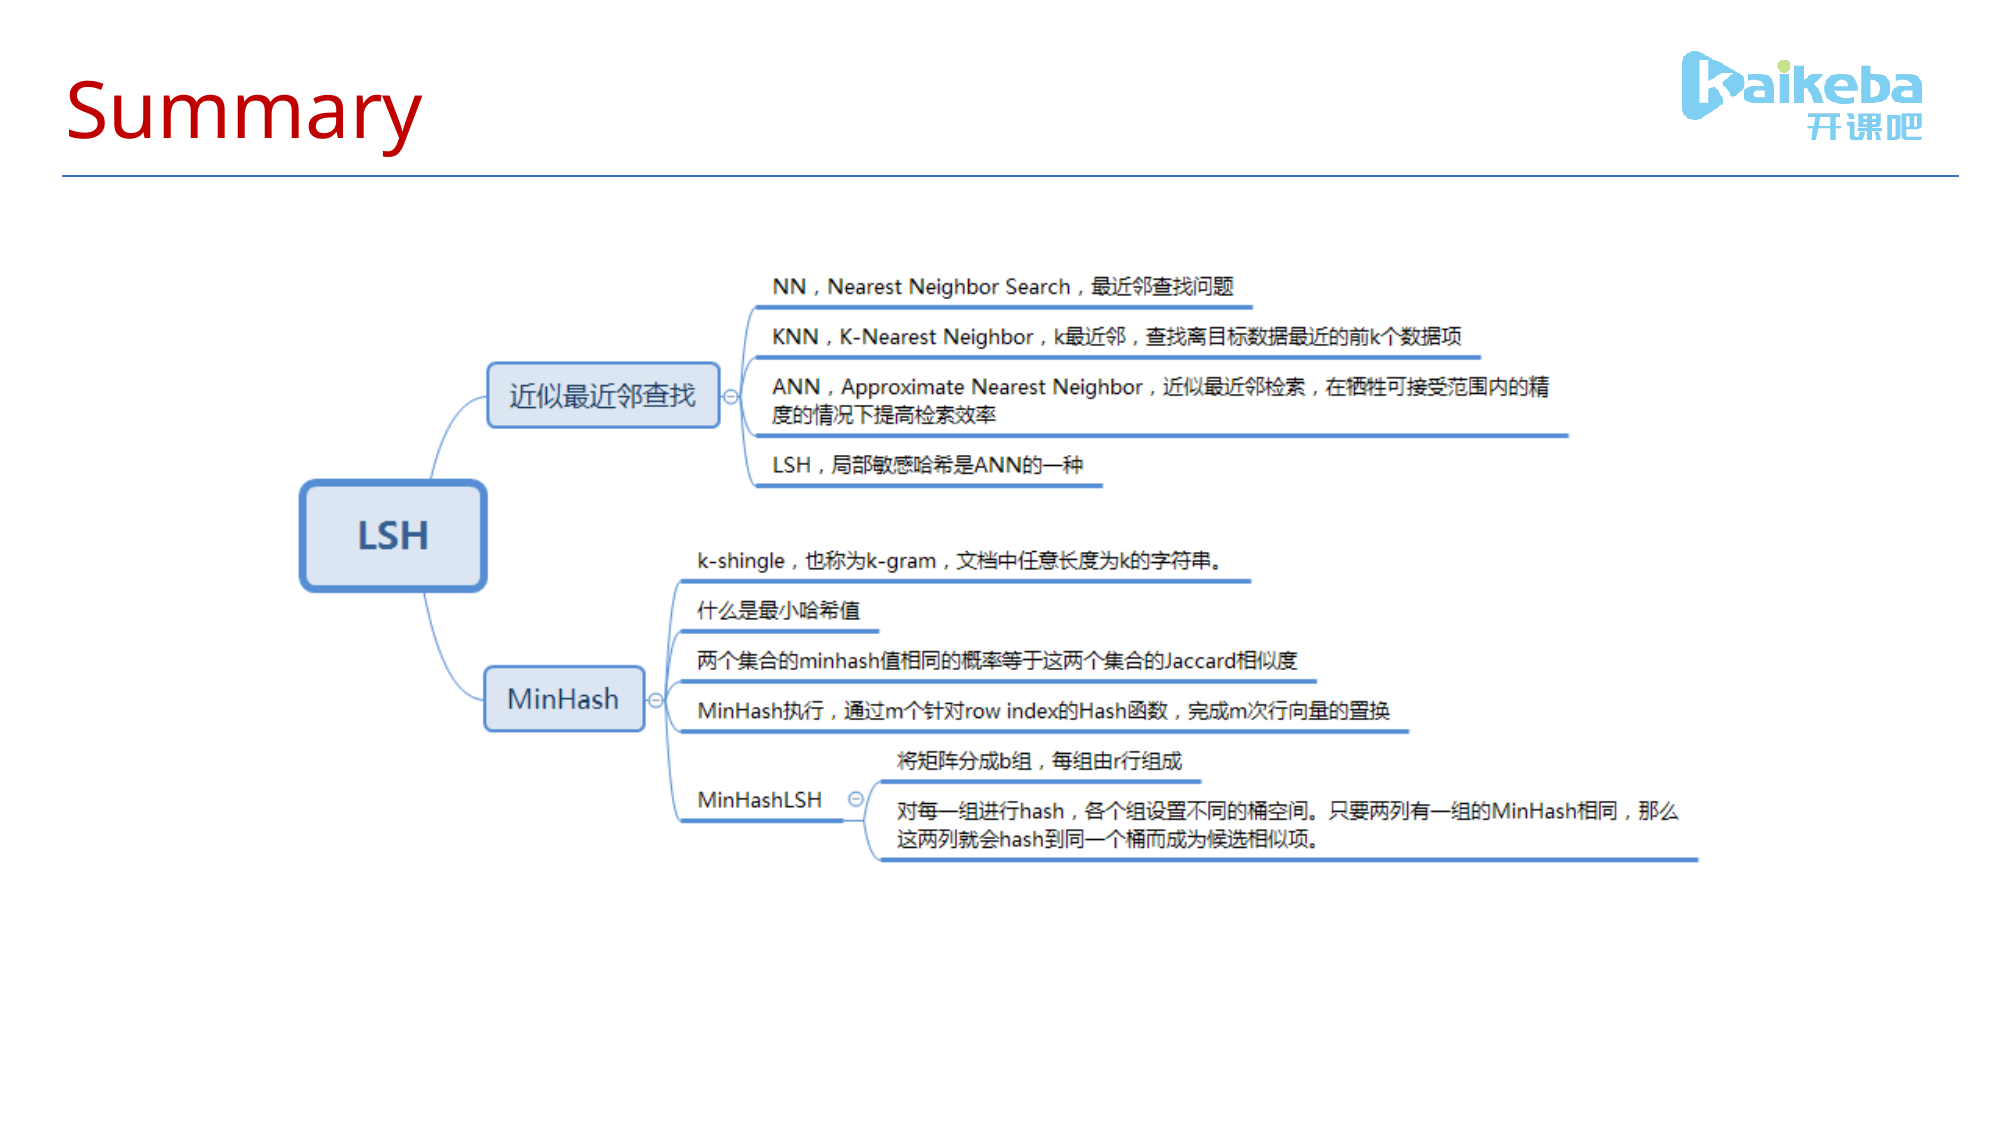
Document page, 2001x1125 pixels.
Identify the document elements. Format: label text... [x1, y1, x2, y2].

title Summary [57, 59, 1728, 167]
text_box [1653, 21, 1950, 167]
picture [273, 238, 1726, 887]
